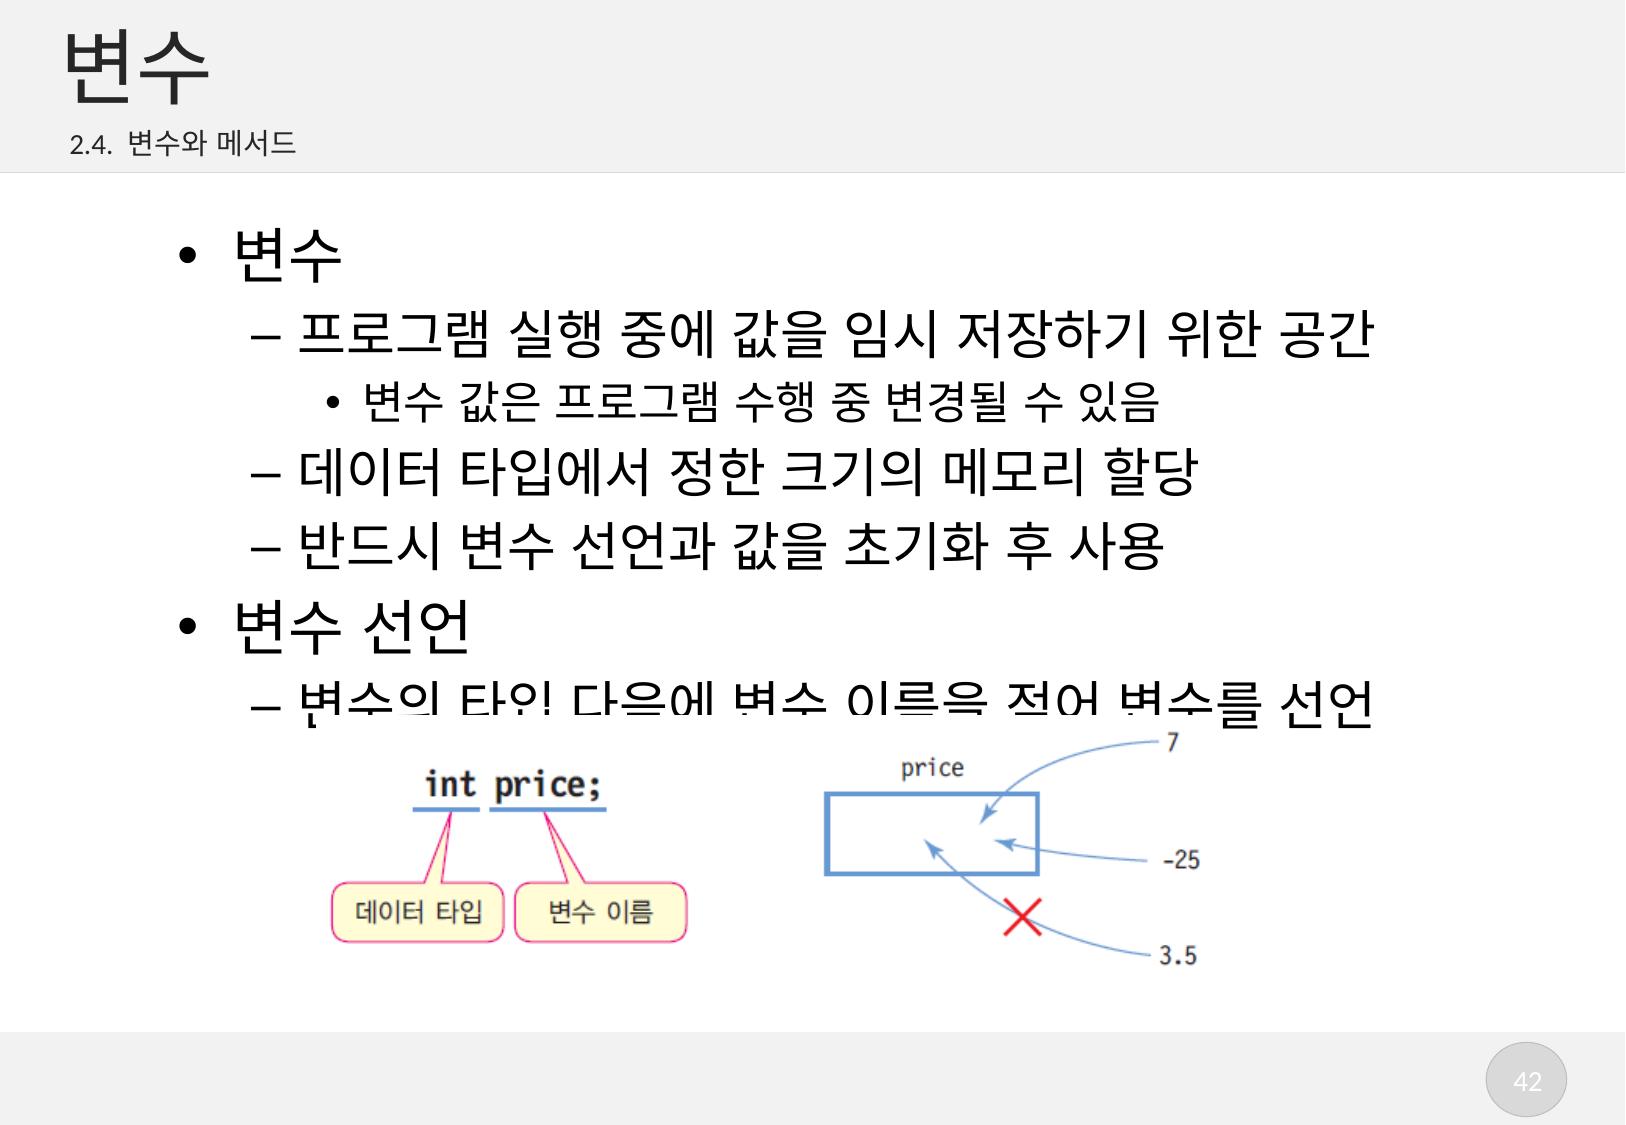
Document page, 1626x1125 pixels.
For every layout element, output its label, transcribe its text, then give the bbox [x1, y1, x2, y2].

list 2.4. 변수와 메서드 [57, 117, 1568, 169]
title 변수 [60, 19, 1568, 111]
picture [316, 715, 1220, 992]
